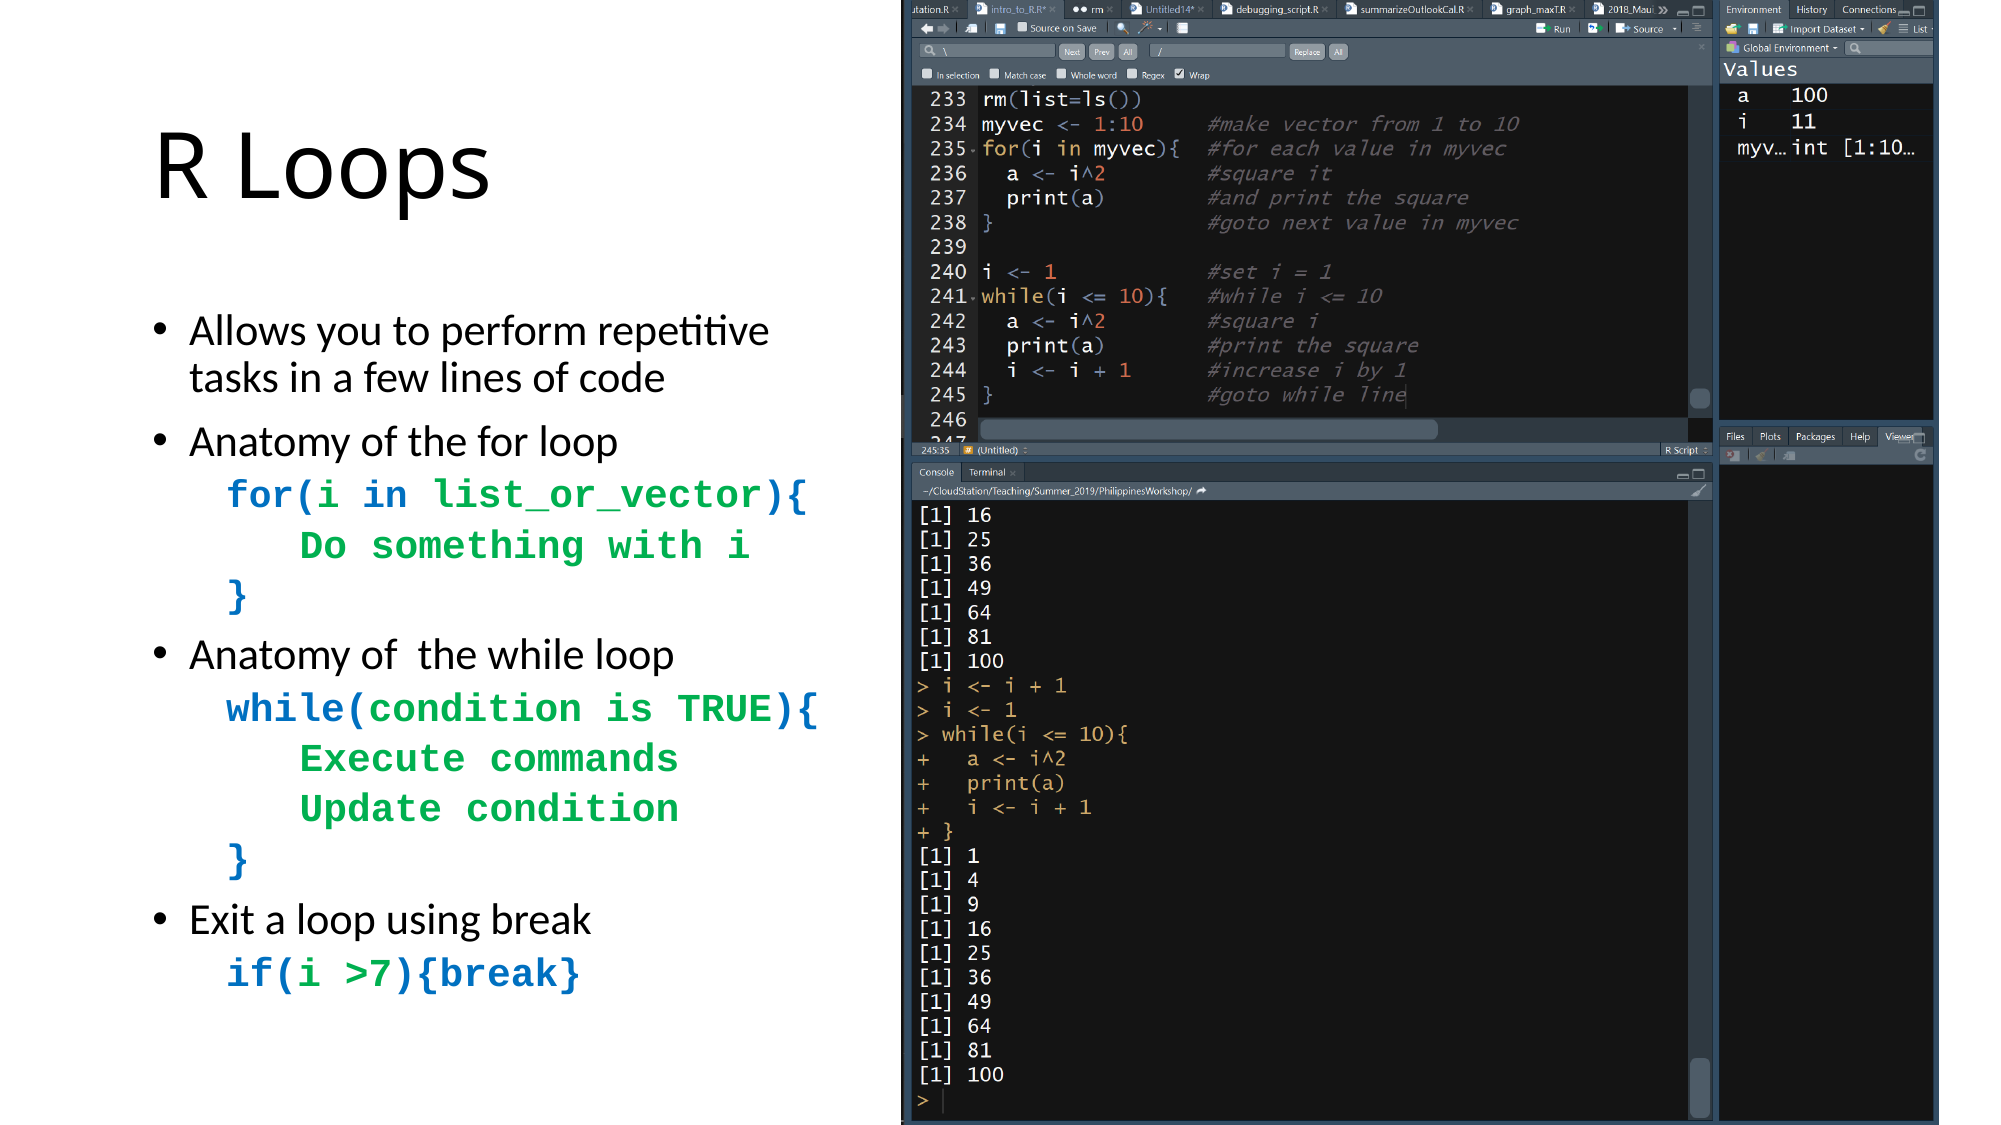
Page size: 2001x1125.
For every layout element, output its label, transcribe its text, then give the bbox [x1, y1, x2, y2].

picture [901, 0, 1939, 1125]
list Allows you to perform repetitive tasks in a few lines of code Anatomy of the for loop for(i in list_or_vector){ Do something with i } Anatomy of the while loop while(condition is TRUE){ Execute commands Update condition } Exit a loop using break if(i >7){break} [137, 299, 852, 1014]
title R Loops [137, 59, 901, 278]
